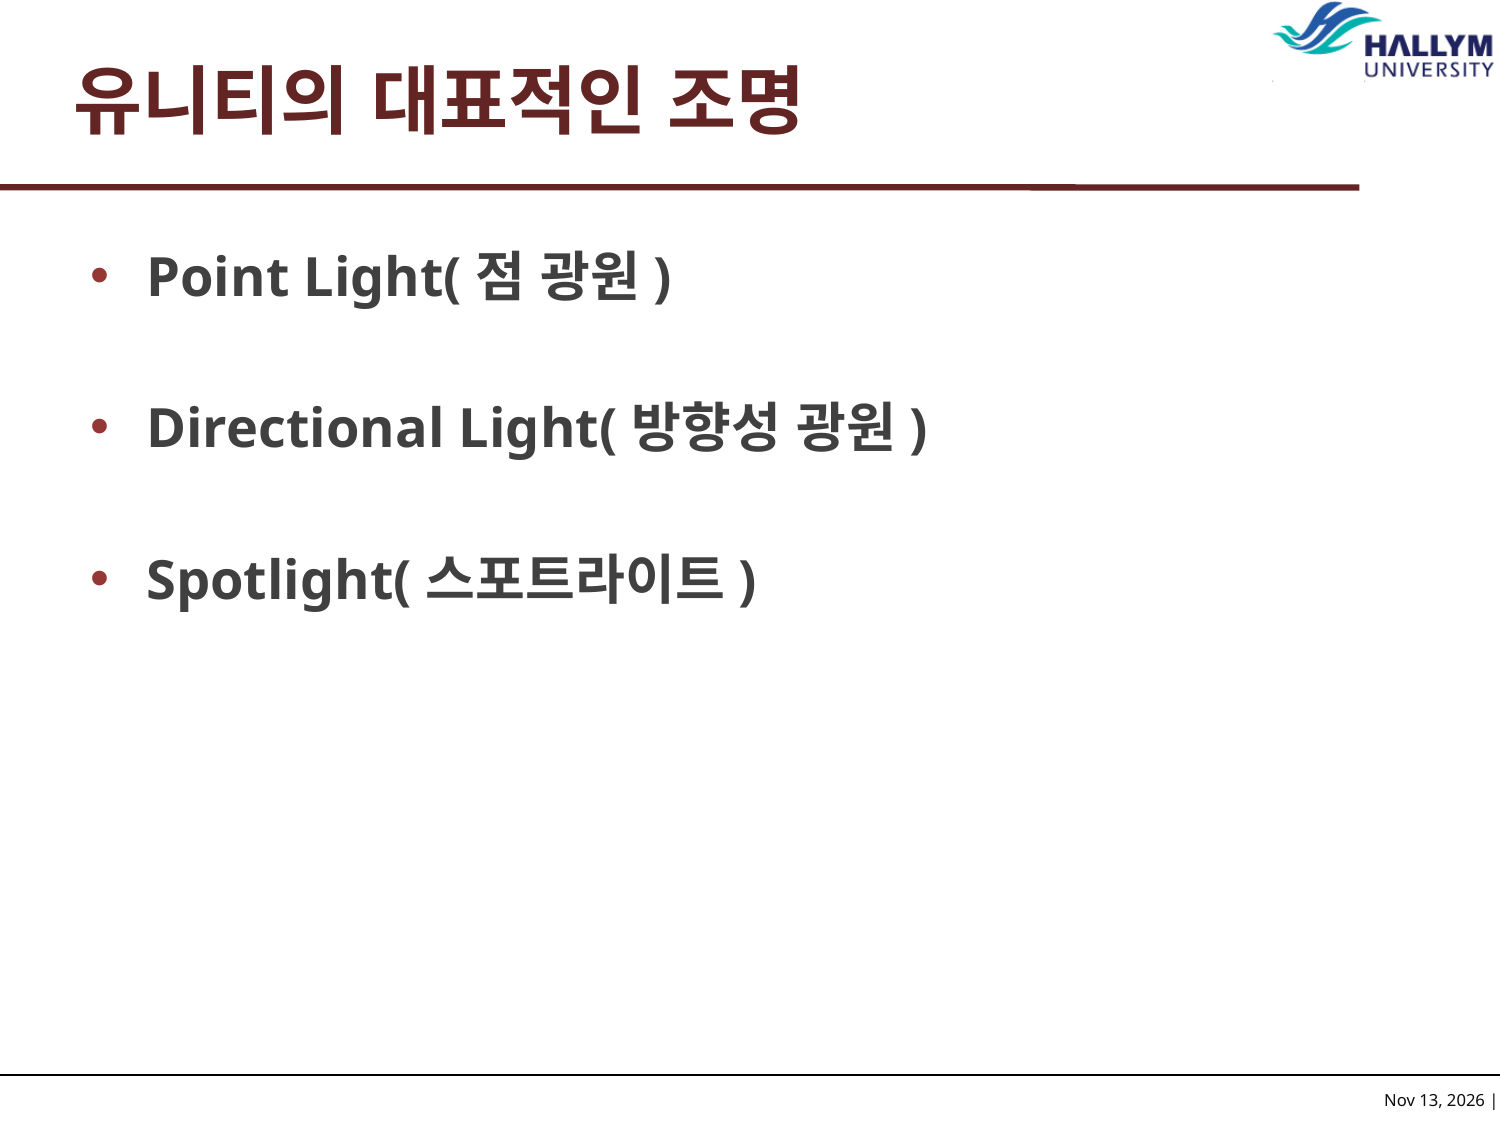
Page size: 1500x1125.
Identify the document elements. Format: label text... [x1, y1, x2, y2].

list Point Light(점 광원) Directional Light(방향성 광원) Spotlight(스포트라이트) [75, 234, 1425, 1032]
picture [1269, 0, 1500, 82]
title 유니티의 대표적인 조명 [44, 33, 1395, 164]
